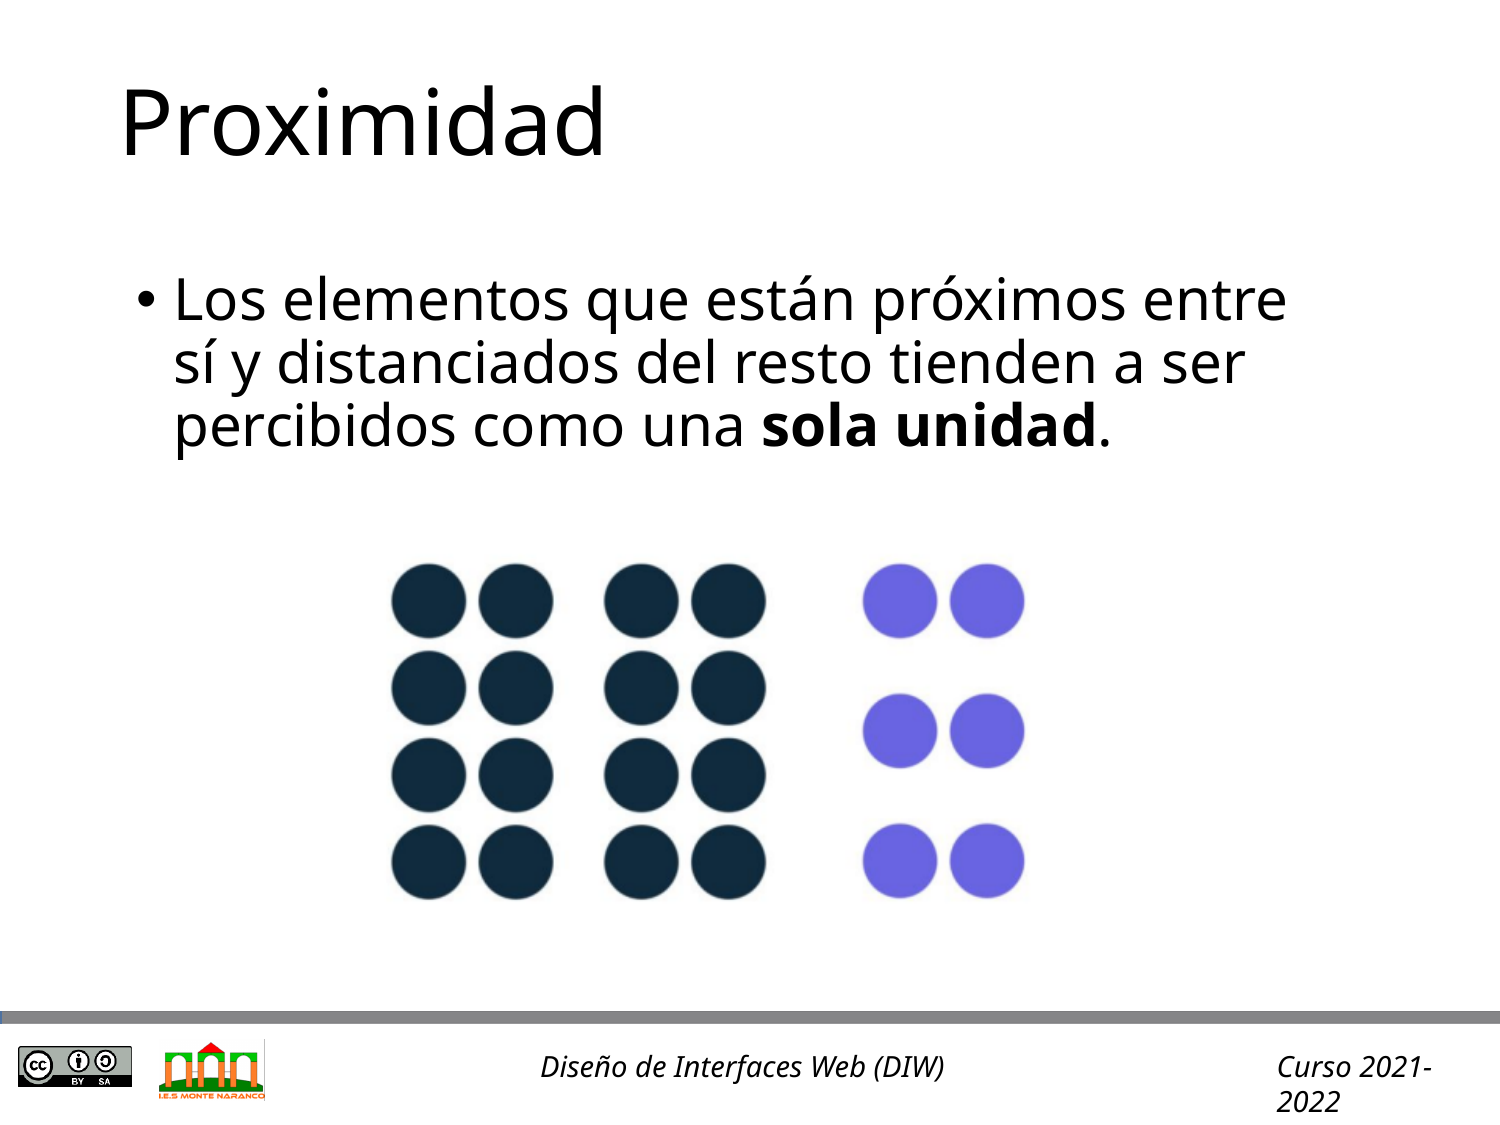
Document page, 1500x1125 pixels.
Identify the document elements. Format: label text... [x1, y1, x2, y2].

picture [360, 538, 1051, 933]
title Proximidad [103, 16, 1397, 235]
picture [0, 904, 1500, 1102]
picture [1297, 1093, 1305, 1102]
list Los elementos que están próximos entre sí y distanciados del resto tienden a ser percibidos como una sola unidad. [121, 262, 1353, 989]
